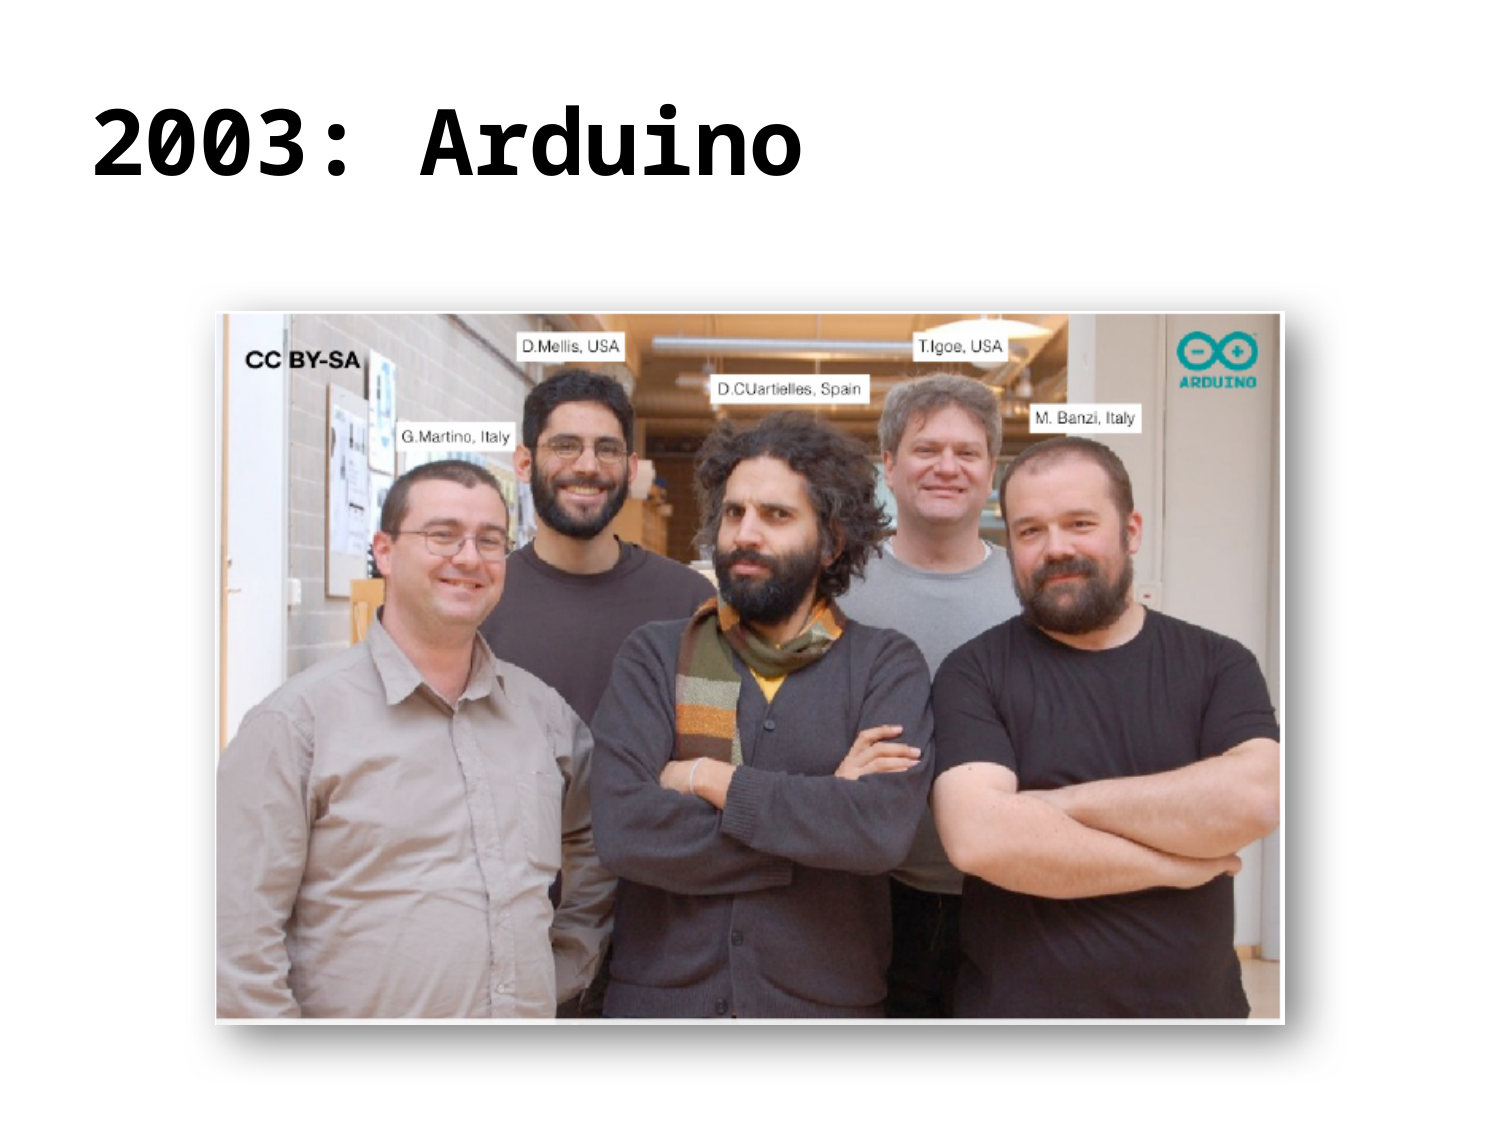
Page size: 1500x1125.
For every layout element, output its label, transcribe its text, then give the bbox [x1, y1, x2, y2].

title 2003: Arduino [75, 45, 1425, 233]
picture [215, 310, 1285, 1025]
